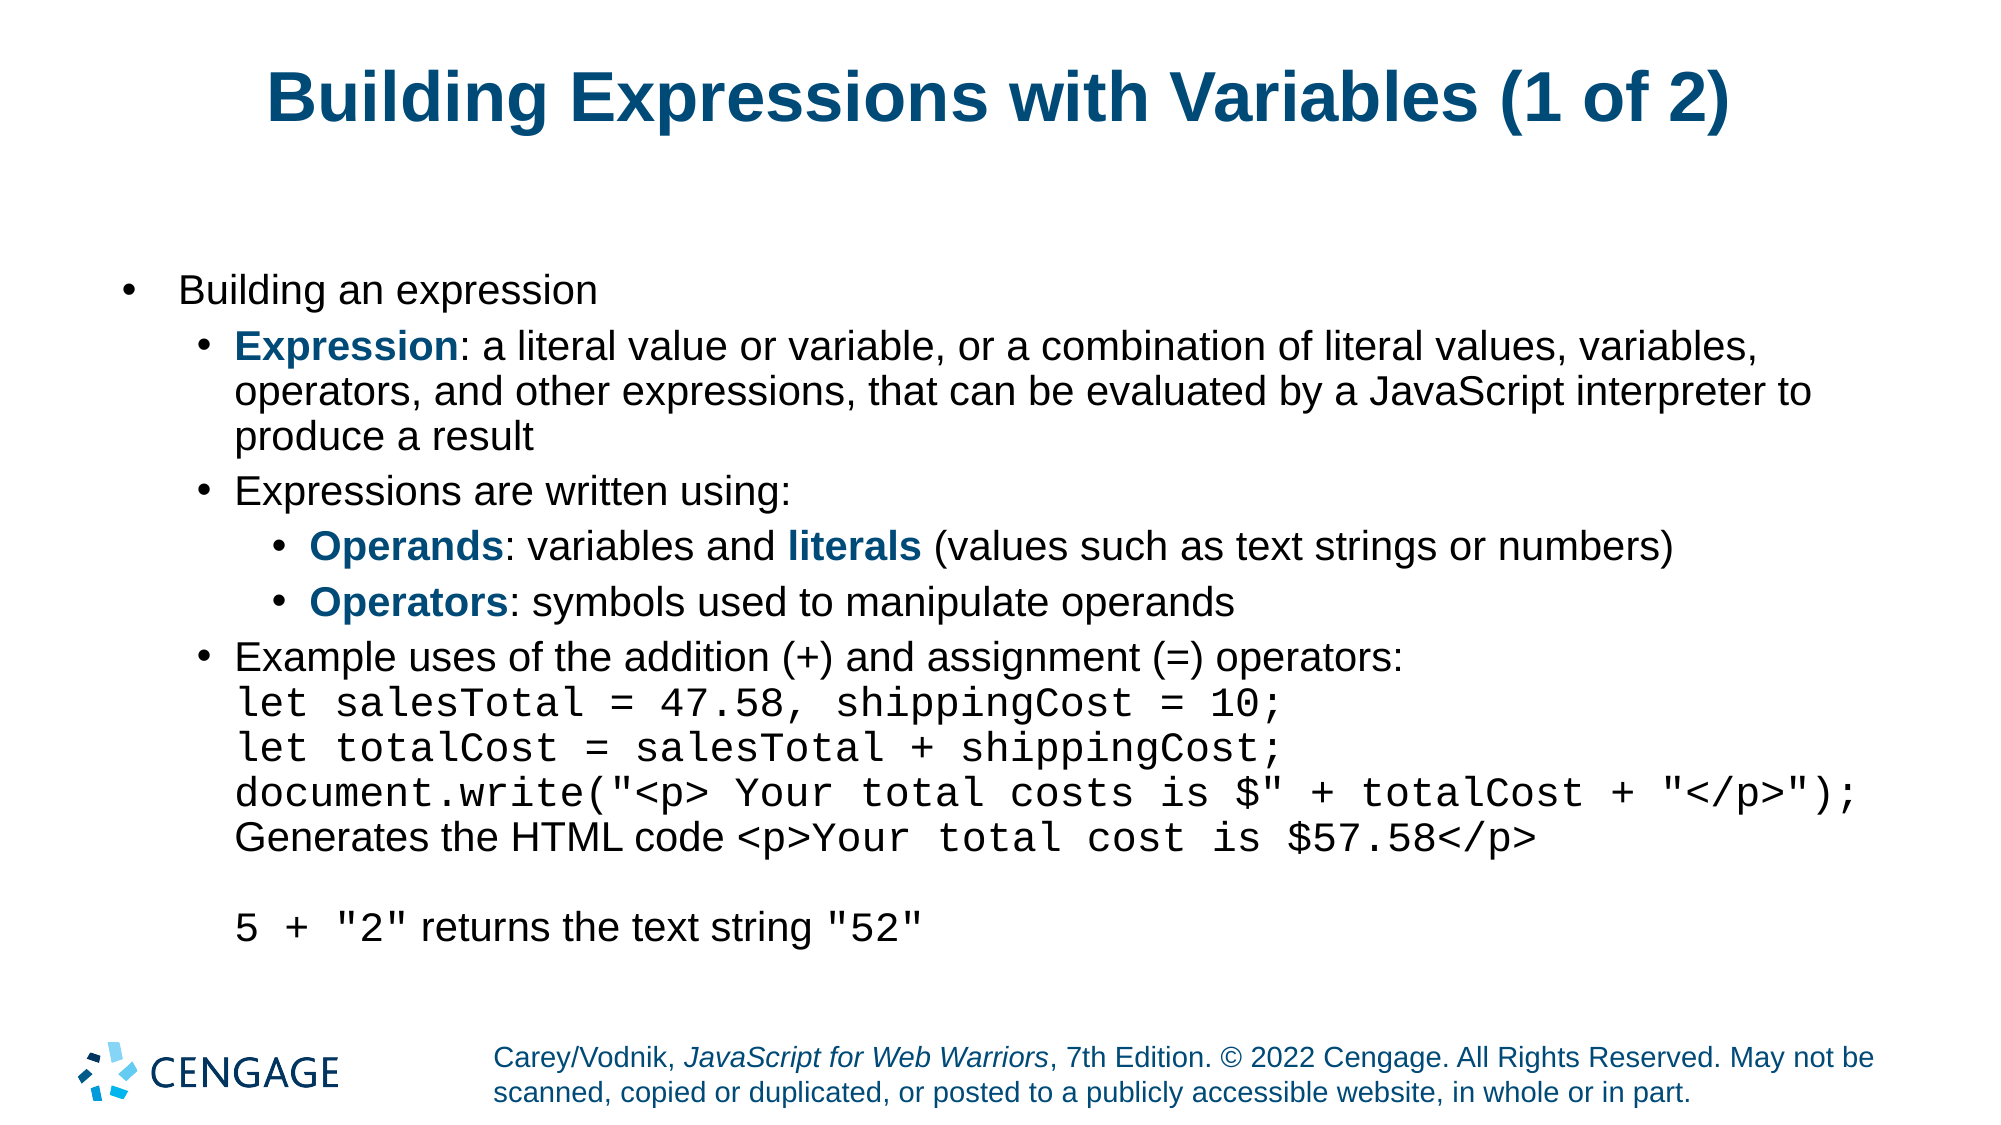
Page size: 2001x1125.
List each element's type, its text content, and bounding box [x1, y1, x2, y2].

title Building Expressions with Variables (1 of 2) [137, 59, 1863, 171]
picture [78, 1042, 338, 1101]
list Building an expression Expression: a literal value or variable, or a combination of literal values, variables, operators, and other expressions, that can be evaluated by a JavaScript interpreter to produce a result Expressions are written using: Operands: variables and literals (values such as text strings or numbers) Operators: symbols used to manipulate operands Example uses of the addition (+) and assignment (=) operators: let salesTotal = 47.58, shippingCost = 10; let totalCost = salesTotal + shippingCost; document.write("<p> Your total costs is $" + totalCost + "</p>"); Generates the HTML code <p>Your total cost is $57.58</p> 5 + "2" returns the text string "52" [121, 268, 1880, 990]
